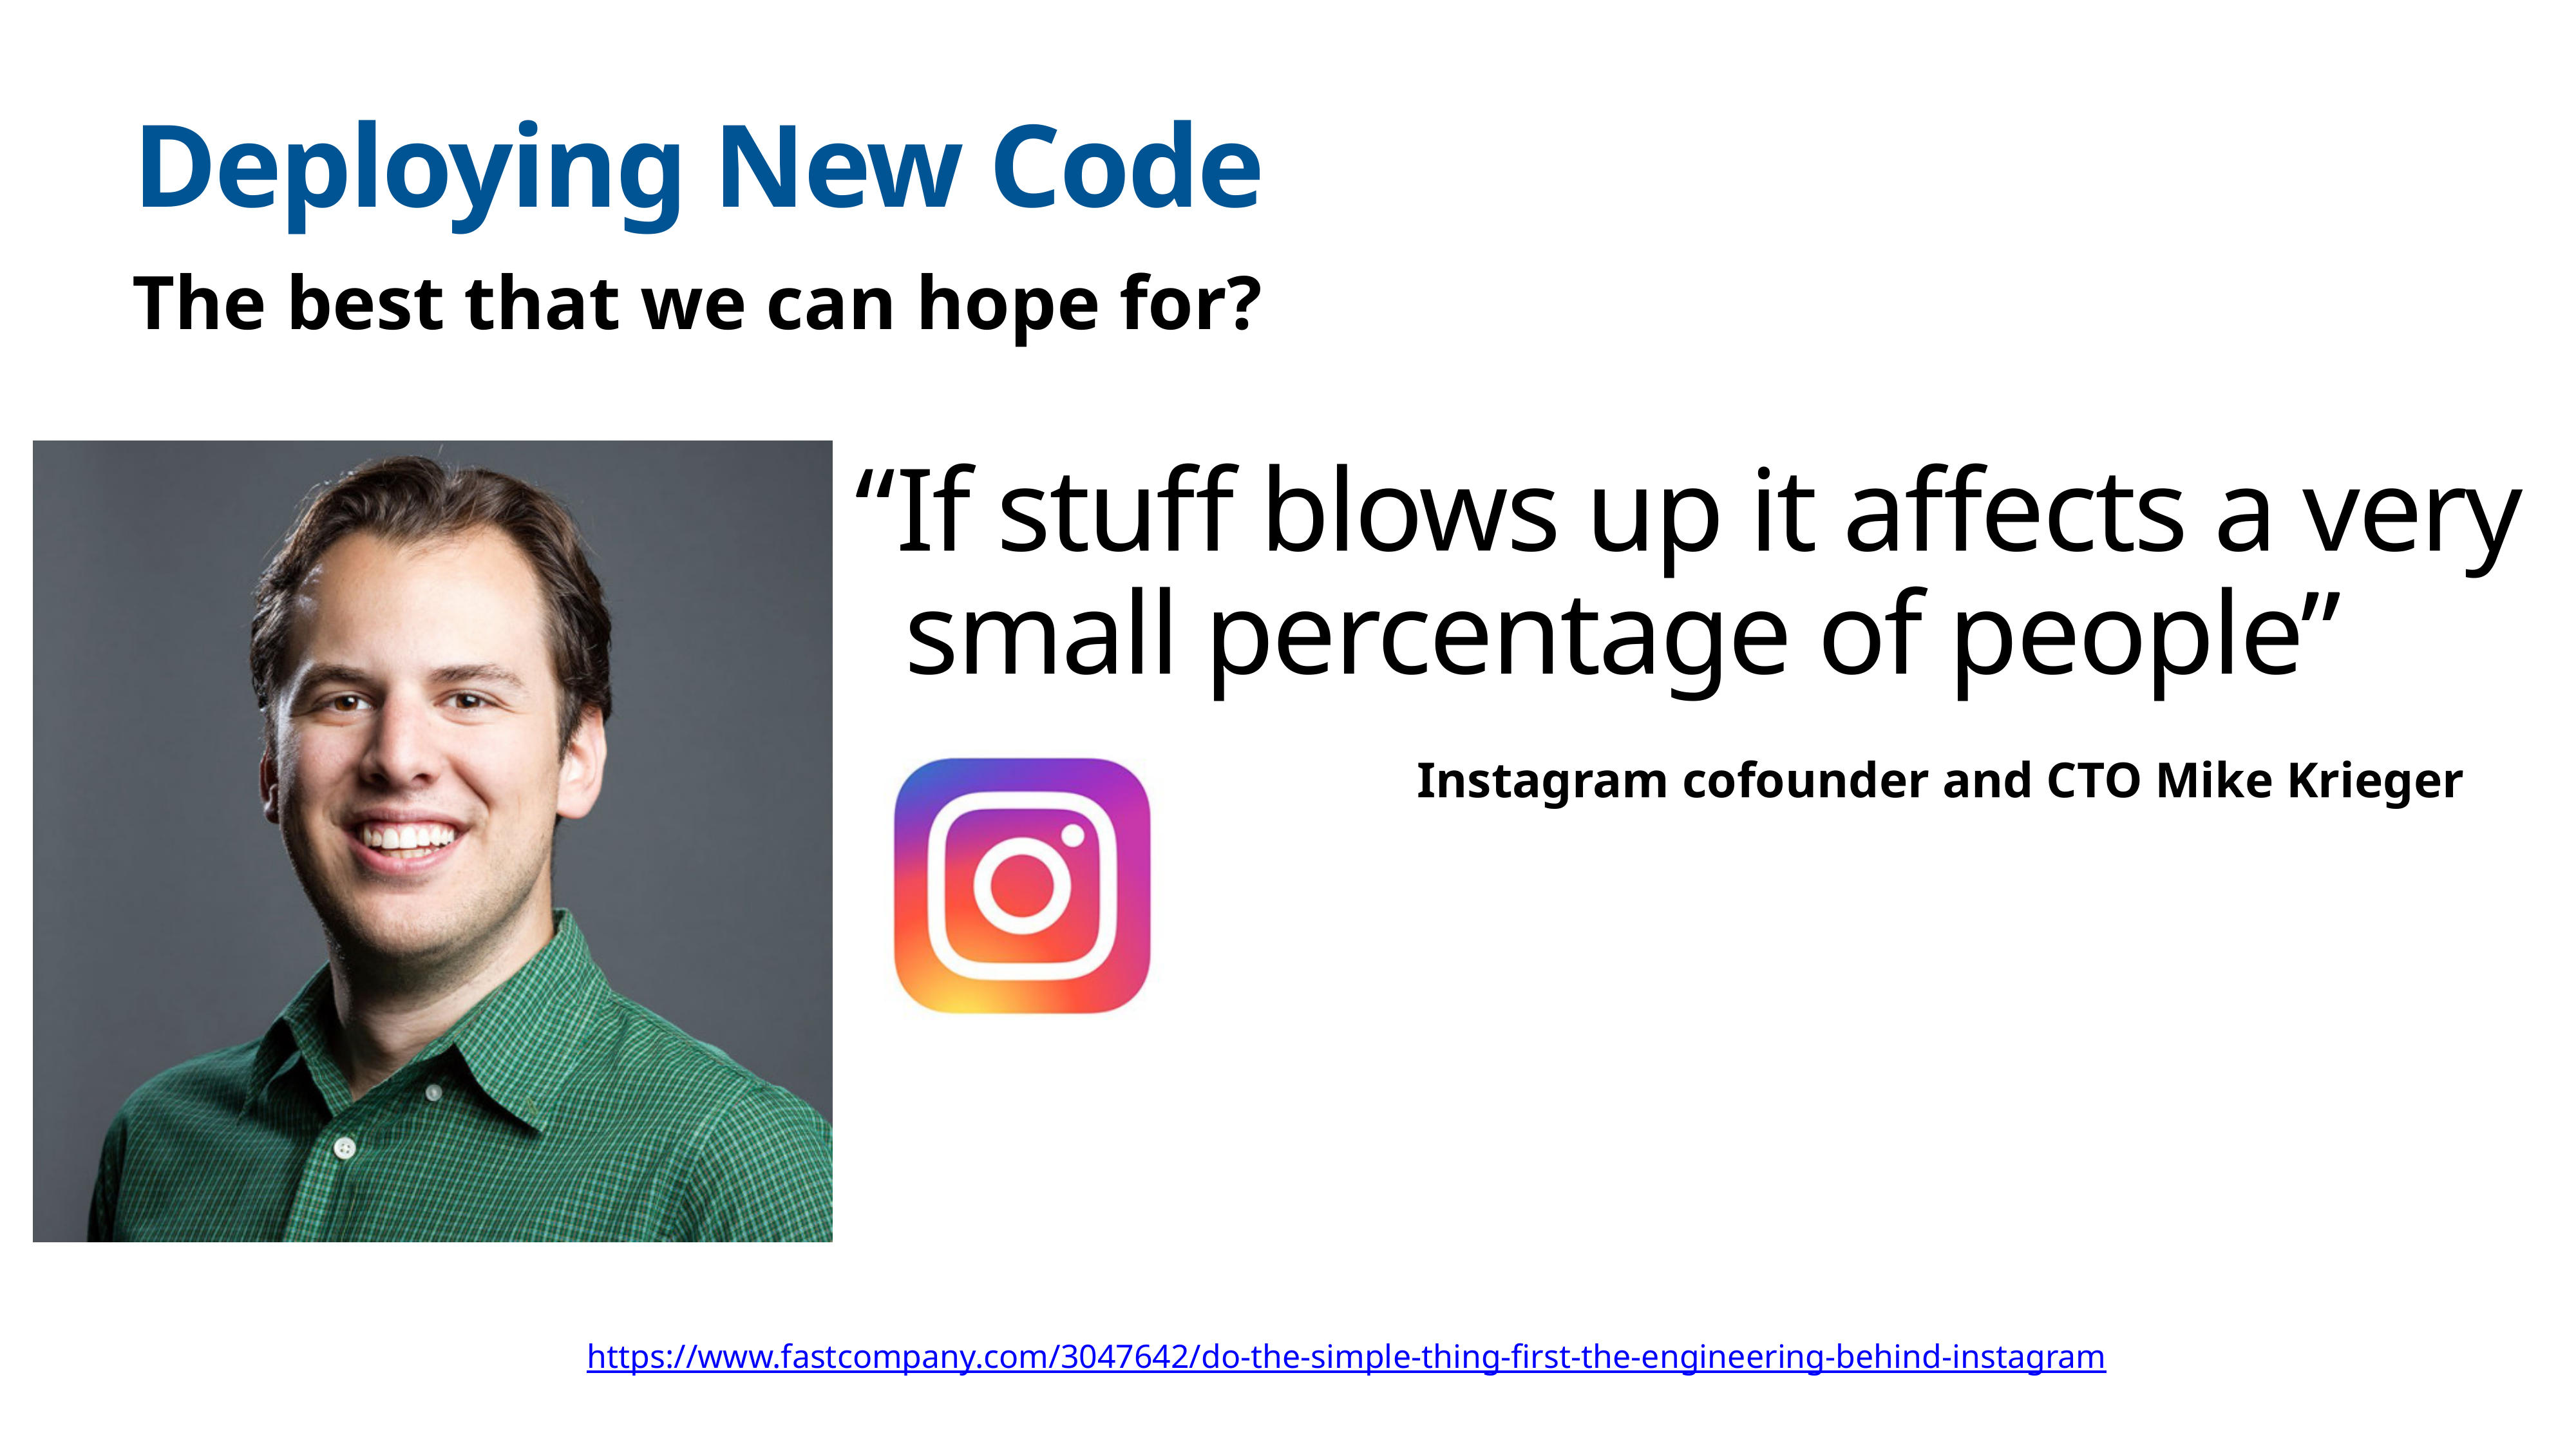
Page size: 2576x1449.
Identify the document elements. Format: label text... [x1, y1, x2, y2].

text_box “If stuff blows up it affects a very small percentage of people” [833, 447, 2576, 704]
list The best that we can hope for? [127, 250, 2449, 350]
picture [32, 440, 833, 1242]
text_box https://www.fastcompany.com/3047642/do-the-simple-thing-first-the-engineering-behind-instagram [582, 1331, 2112, 1385]
picture [873, 749, 1171, 1021]
title Deploying New Code [127, 113, 2449, 250]
text_box Instagram cofounder and CTO Mike Krieger [1412, 743, 2471, 813]
